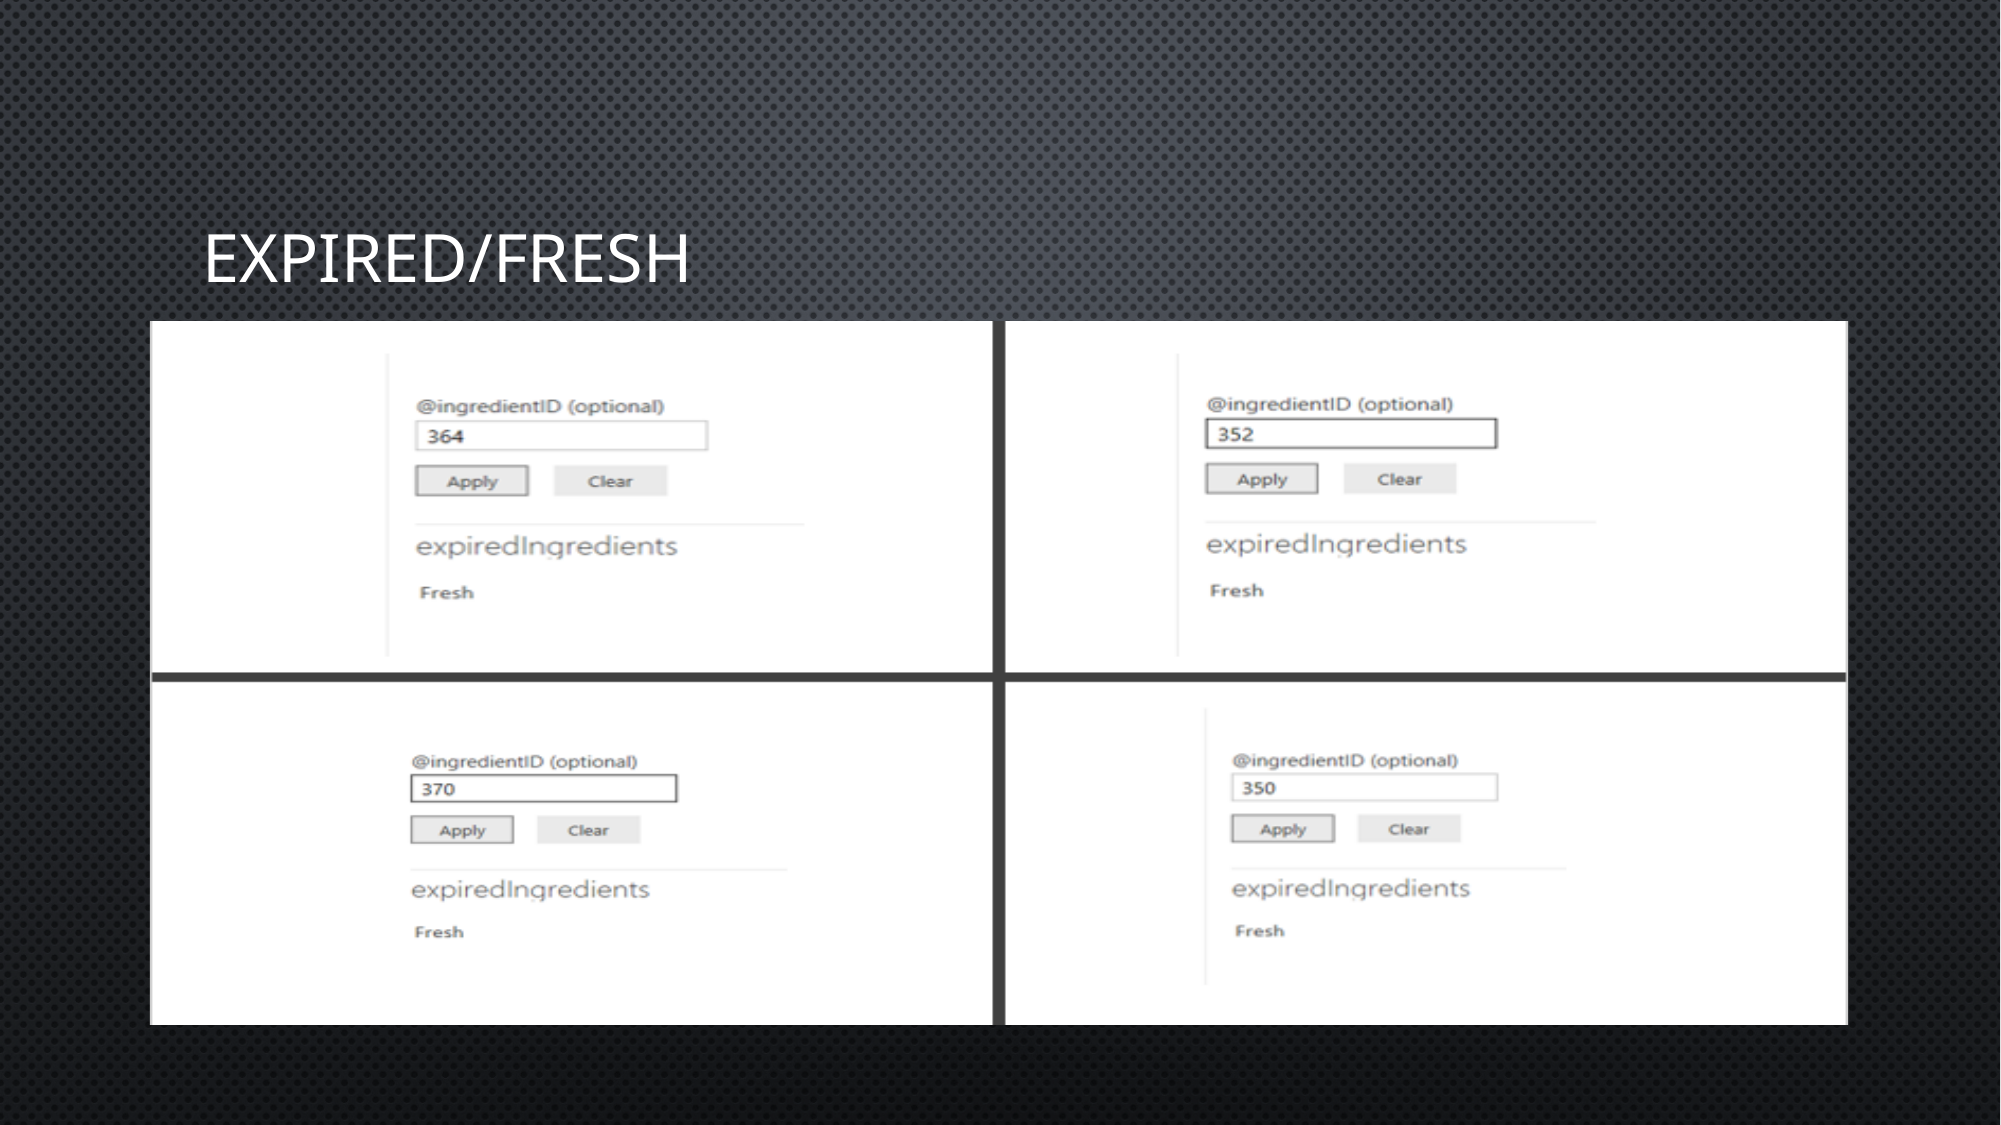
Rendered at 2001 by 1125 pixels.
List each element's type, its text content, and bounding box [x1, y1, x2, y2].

title EXPIRED/FRESH [187, 99, 1813, 321]
picture [149, 321, 1849, 1026]
